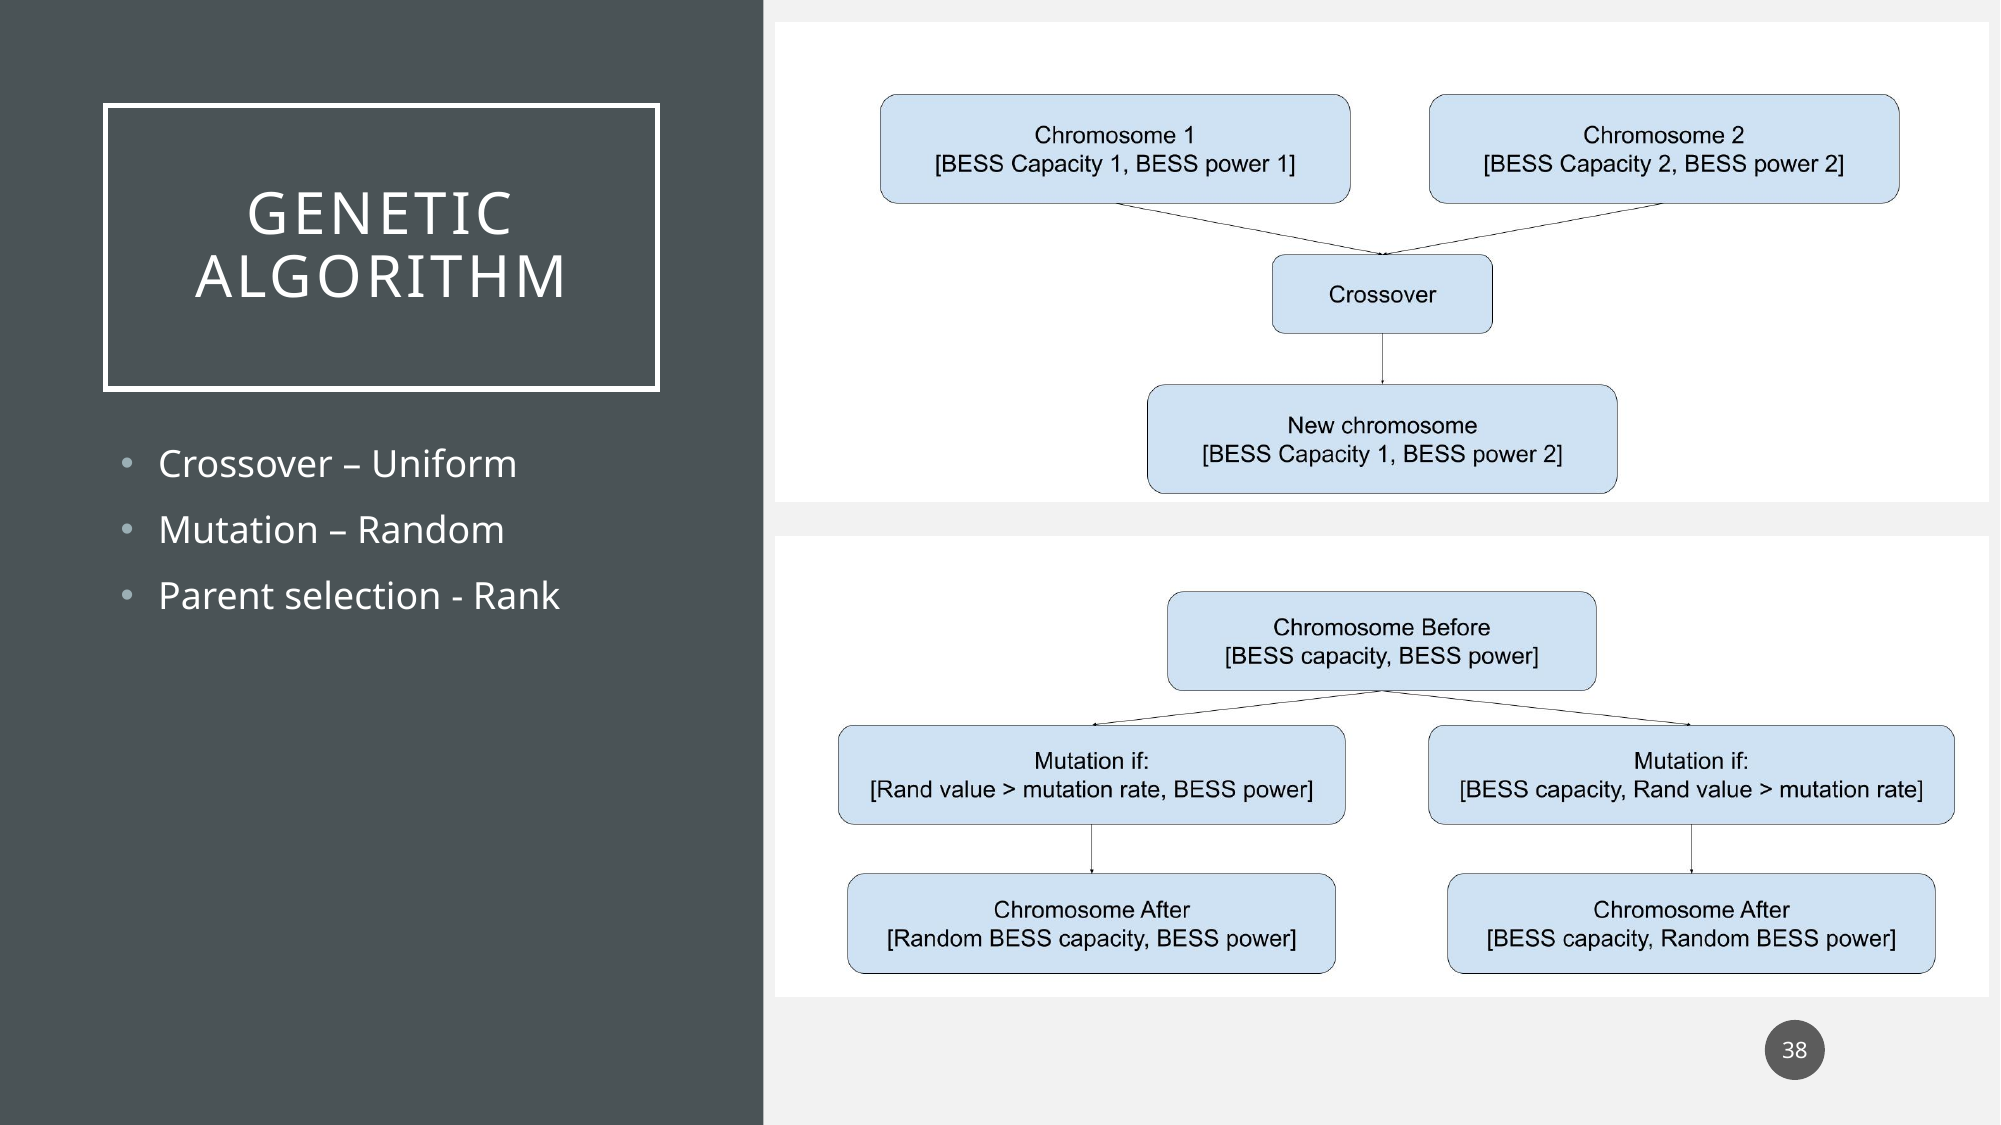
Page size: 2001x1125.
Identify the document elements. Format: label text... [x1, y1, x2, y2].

picture [774, 536, 1989, 998]
picture [774, 22, 1989, 503]
text_box [0, 0, 764, 1125]
slide_number 38 [1764, 1019, 1825, 1080]
text_box [764, 0, 2000, 1125]
list Crossover – Uniform Mutation – Random Parent selection - Rank [105, 432, 658, 994]
title Genetic algorithm [103, 103, 660, 392]
